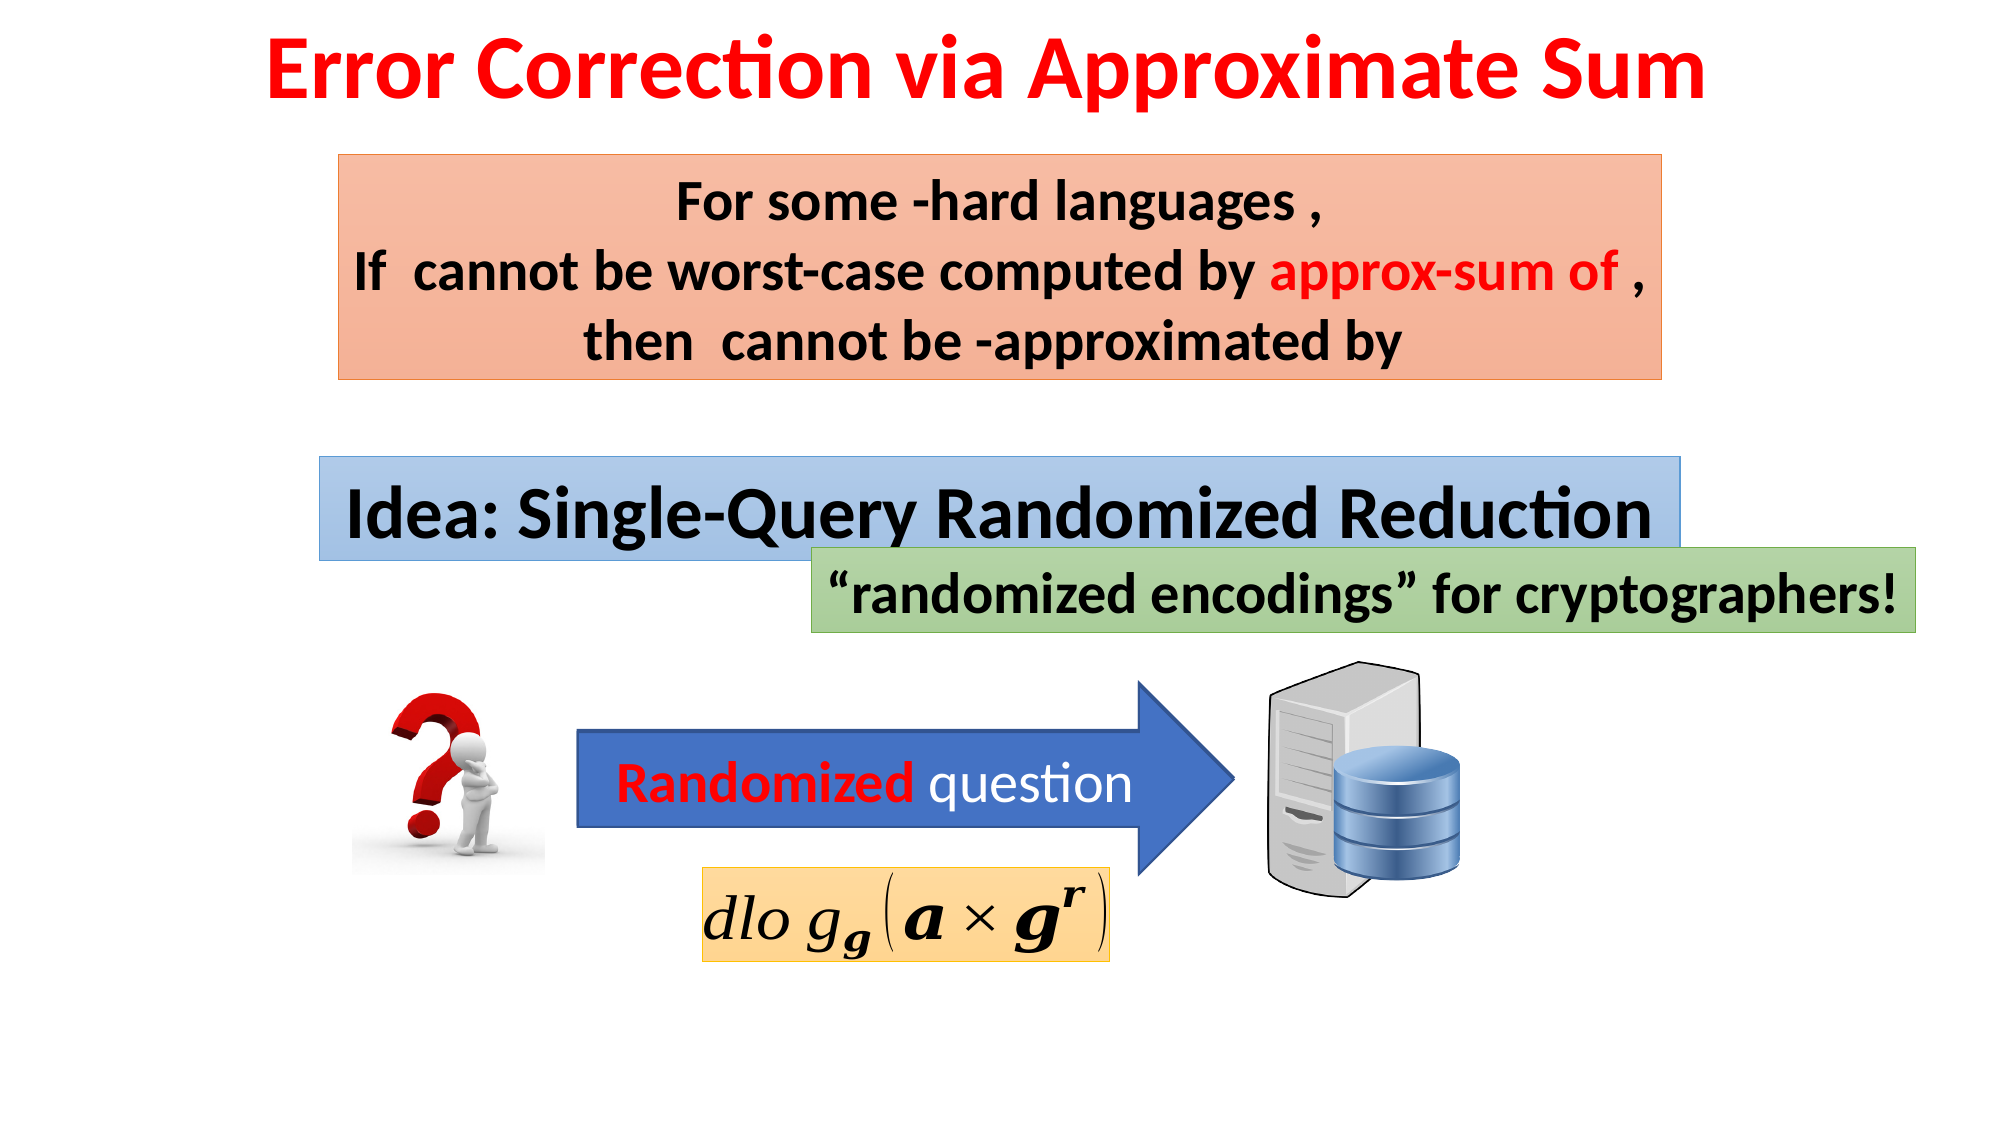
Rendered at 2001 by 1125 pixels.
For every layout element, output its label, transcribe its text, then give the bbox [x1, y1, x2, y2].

text_box Idea: Single-Query Randomized Reduction [319, 456, 1681, 561]
text_box “randomized encodings” for cryptographers! [811, 547, 1916, 633]
picture [1267, 661, 1460, 898]
text_box Error Correction via Approximate Sum [10, 0, 1965, 137]
picture [352, 682, 545, 875]
